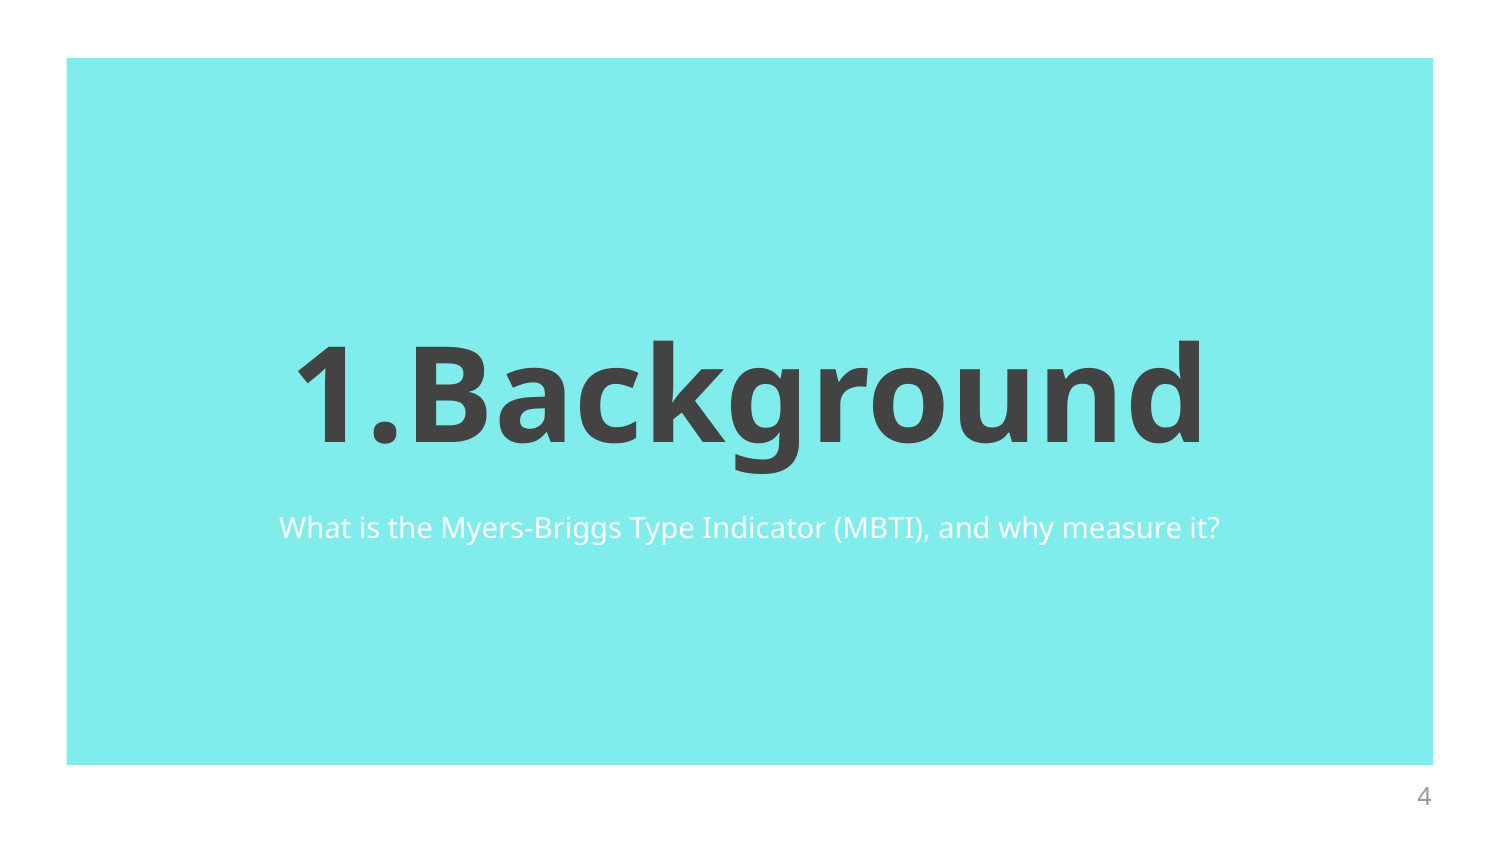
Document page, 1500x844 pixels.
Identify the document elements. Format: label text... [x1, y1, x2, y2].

title Background [0, 404, 1500, 484]
subtitle What is the Myers-Briggs Type Indicator (MBTI), and why measure it? [253, 494, 1247, 601]
slide_number ‹#› [1402, 764, 1493, 830]
